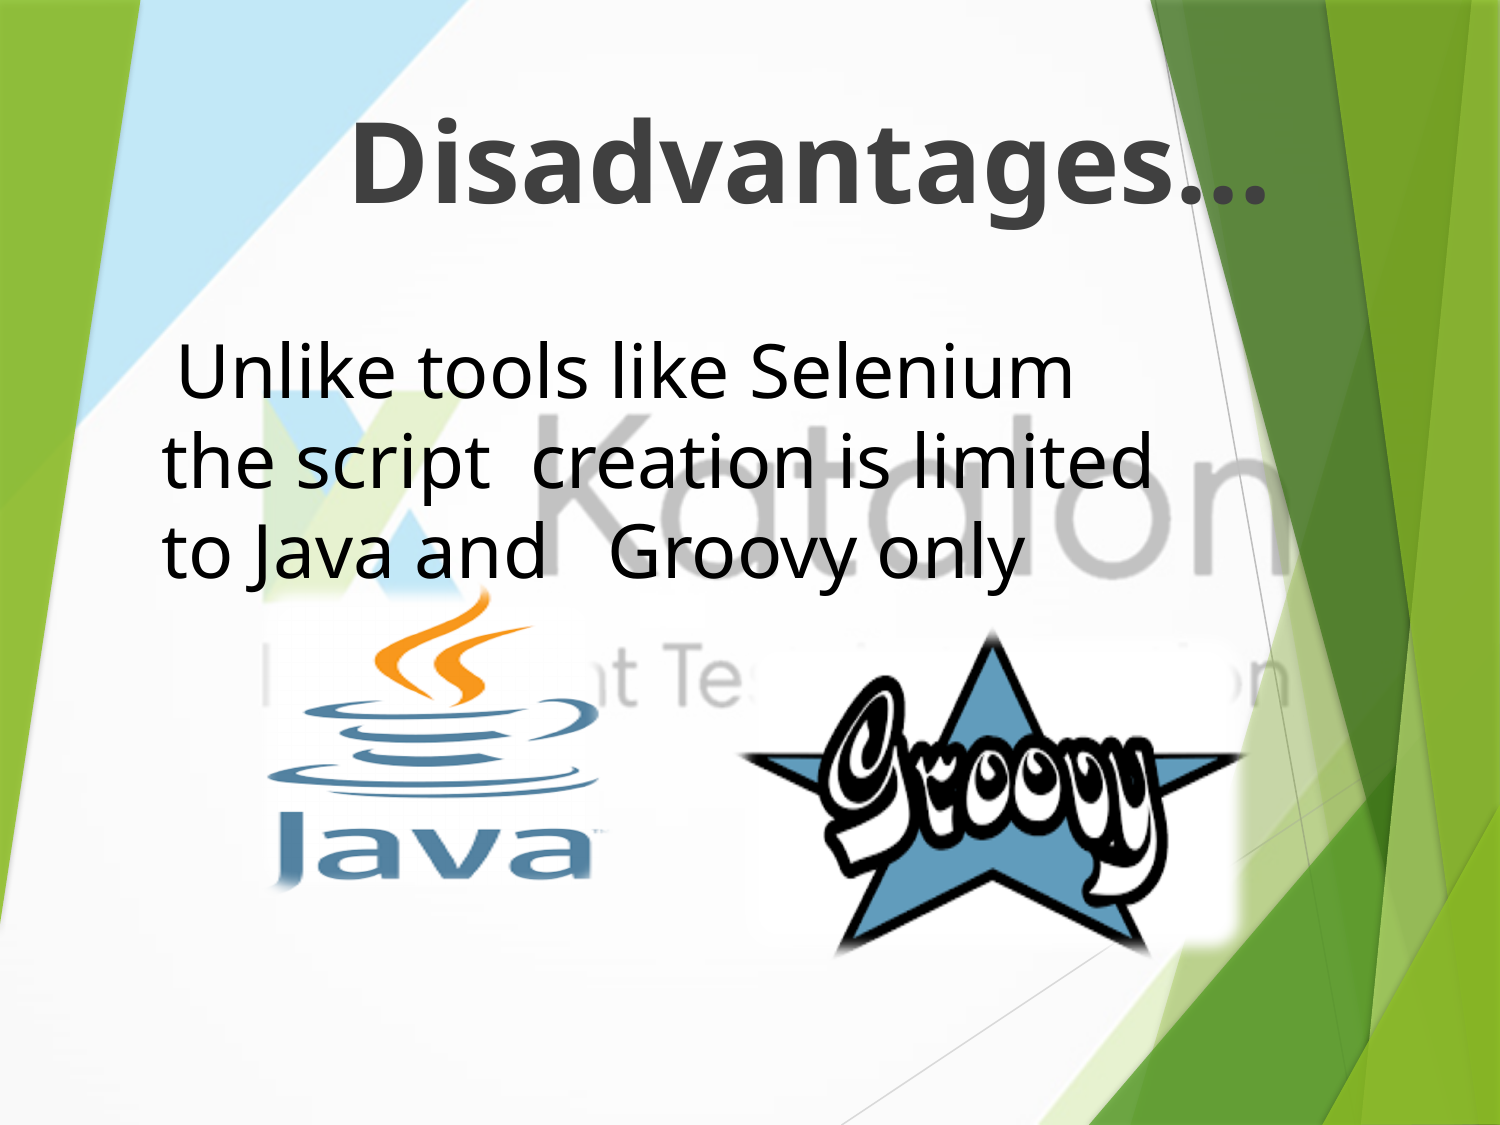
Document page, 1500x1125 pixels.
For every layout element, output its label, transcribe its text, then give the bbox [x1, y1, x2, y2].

title Disadvantages… [113, 0, 1288, 234]
picture [250, 579, 614, 900]
picture [731, 624, 1255, 962]
text_box Unlike tools like Selenium the script creation is limited to Java and Groovy only [146, 316, 1199, 602]
